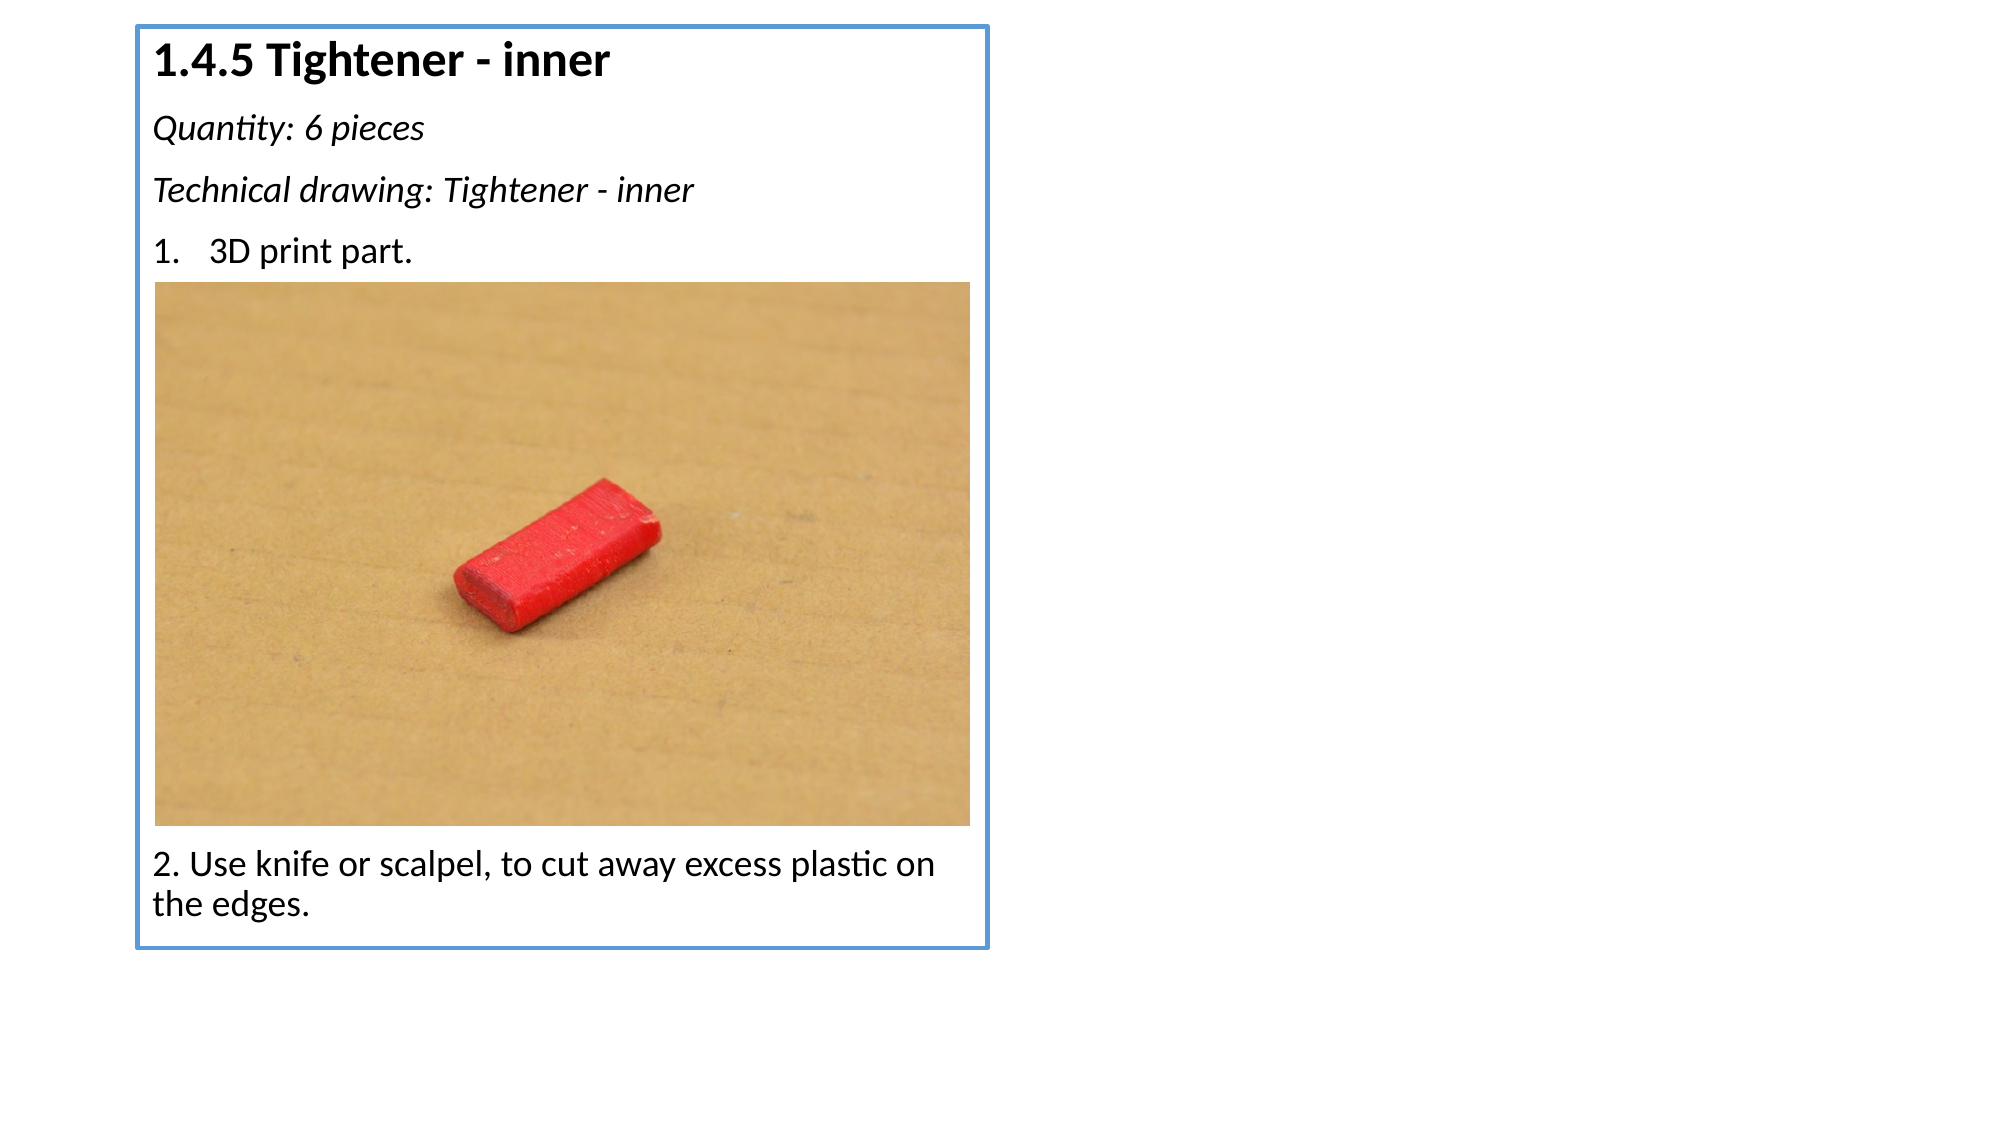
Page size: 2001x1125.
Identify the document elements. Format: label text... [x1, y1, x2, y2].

list 1.4.5 Tightener - inner Quantity: 6 pieces Technical drawing: Tightener - inner 3D print part. 2. Use knife or scalpel, to cut away excess plastic on the edges. [137, 26, 988, 949]
picture [155, 282, 970, 826]
